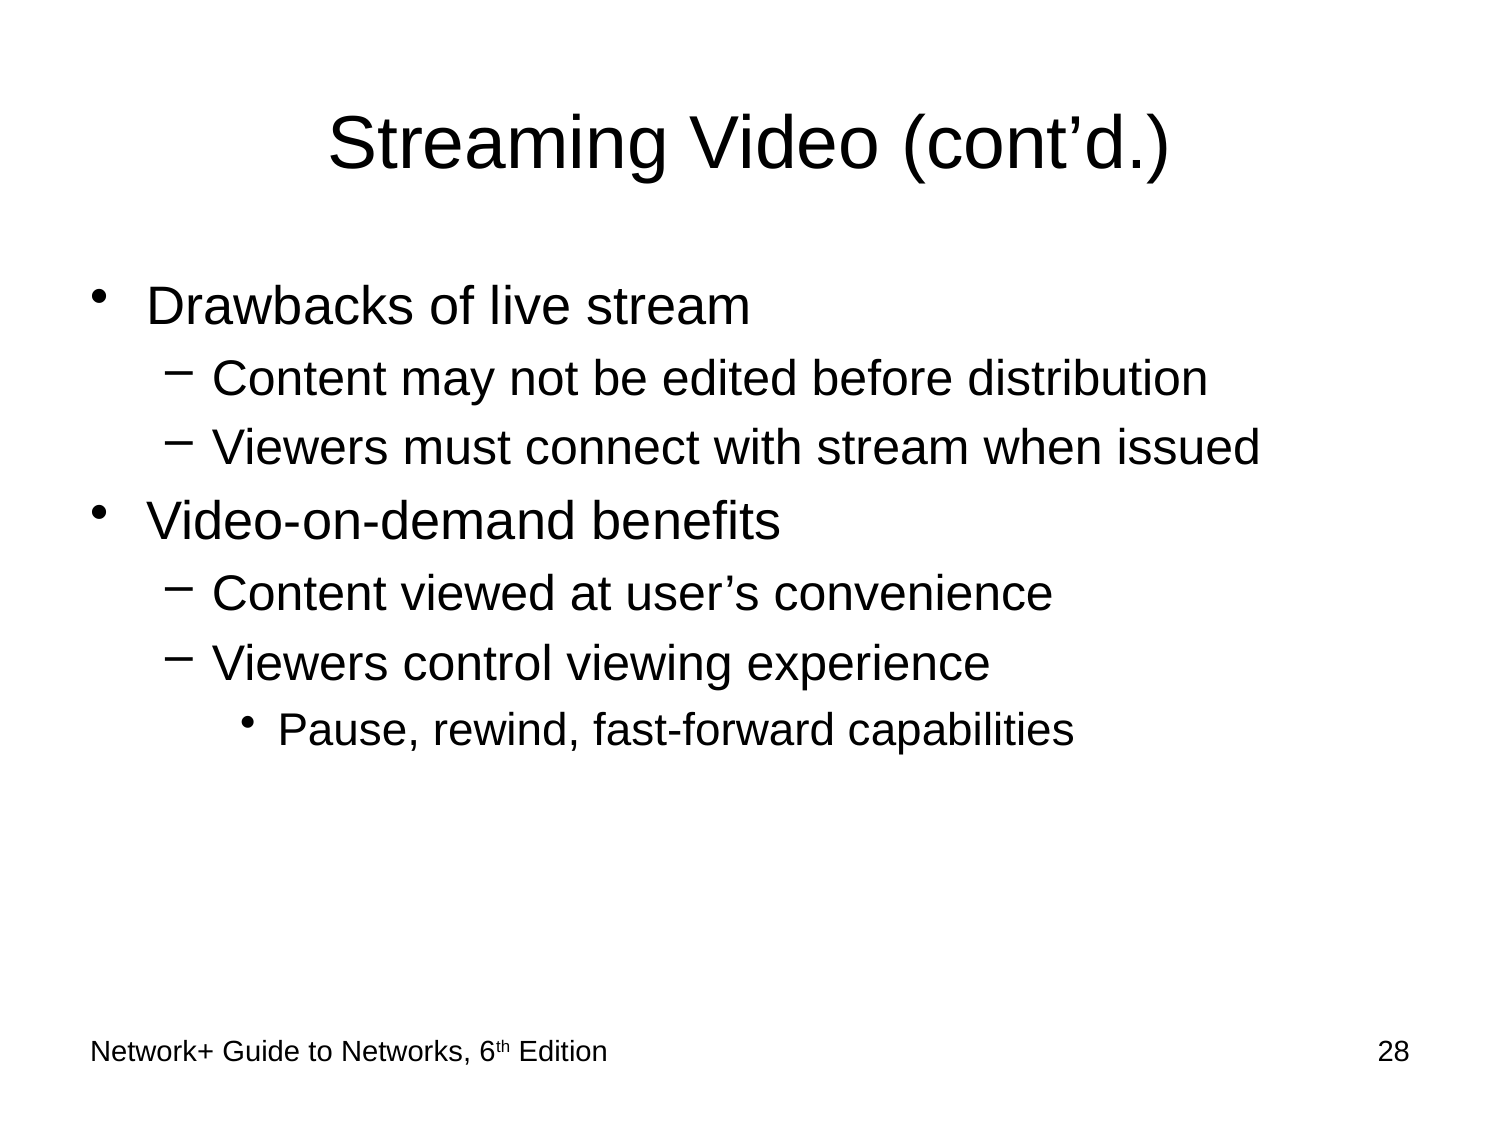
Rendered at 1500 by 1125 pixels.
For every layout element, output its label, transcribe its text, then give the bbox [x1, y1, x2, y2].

list Drawbacks of live stream Content may not be edited before distribution Viewers must connect with stream when issued Video-on-demand benefits Content viewed at user’s convenience Viewers control viewing experience Pause, rewind, fast-forward capabilities [75, 262, 1425, 1005]
title Streaming Video (cont’d.) [75, 45, 1425, 233]
slide_number 28 [1074, 1024, 1426, 1103]
footer Network+ Guide to Networks, 6th Edition [74, 1024, 988, 1103]
